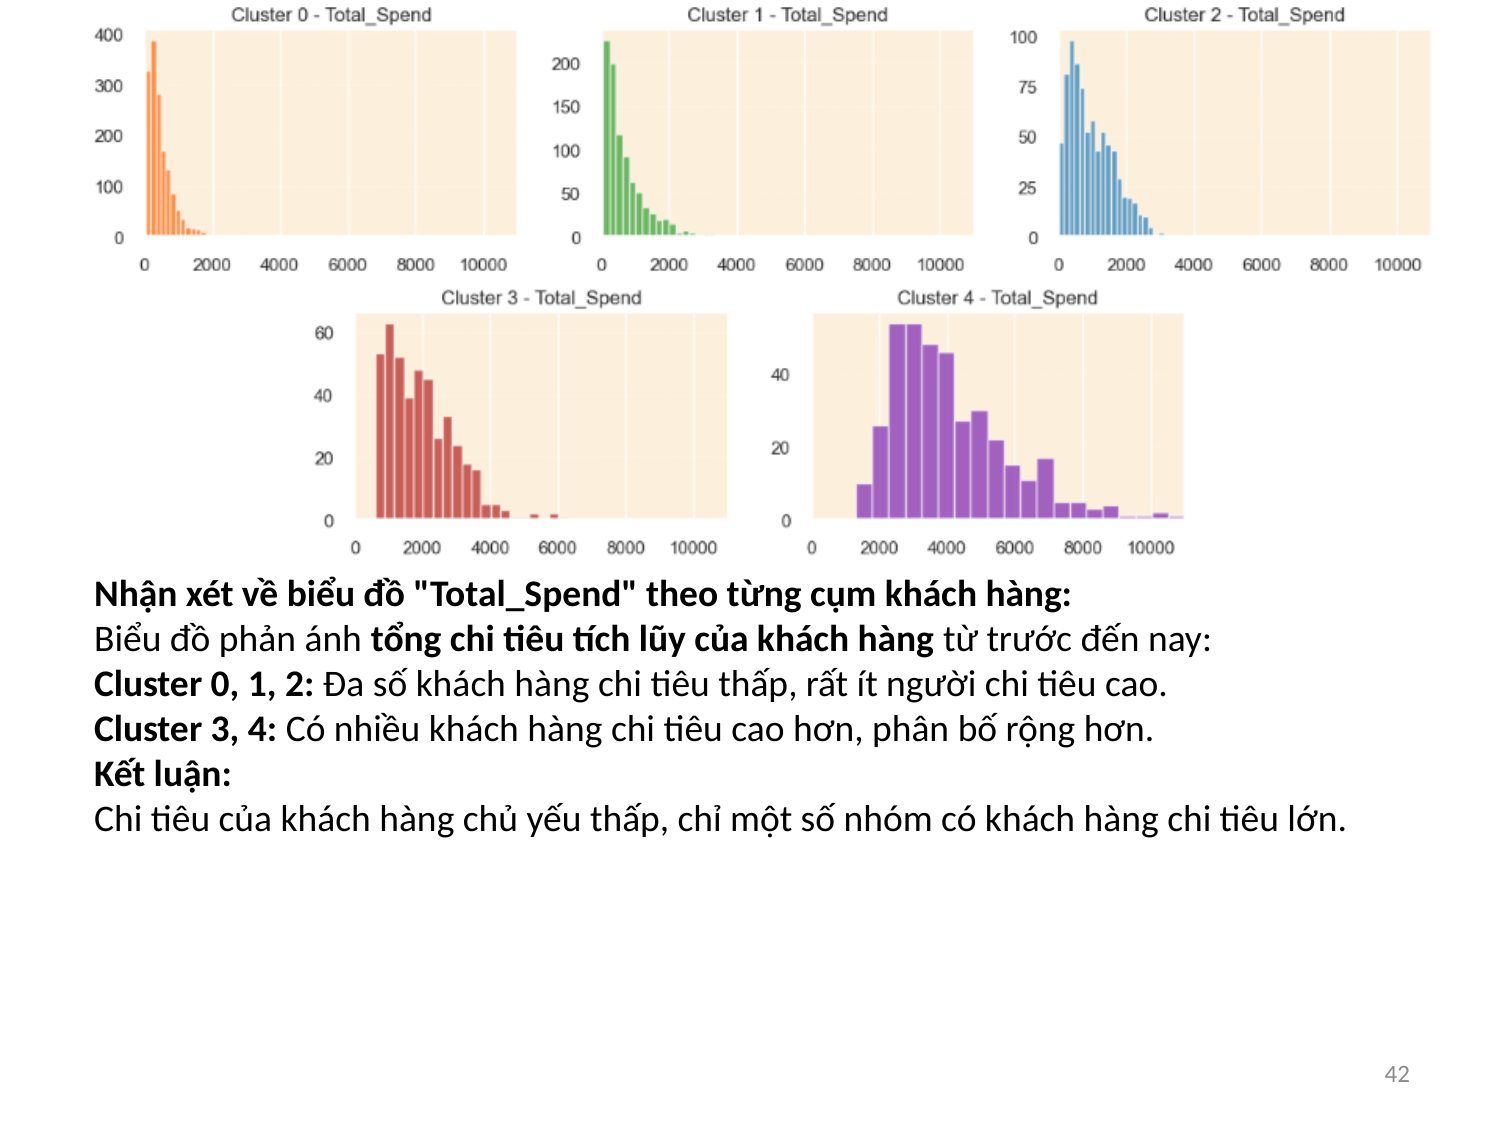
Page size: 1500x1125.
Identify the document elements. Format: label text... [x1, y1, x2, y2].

text_box Nhận xét về biểu đồ "Total_Spend" theo từng cụm khách hàng: Biểu đồ phản ánh tổng chi tiêu tích lũy của khách hàng từ trước đến nay: Cluster 0, 1, 2: Đa số khách hàng chi tiêu thấp, rất ít người chi tiêu cao. Cluster 3, 4: Có nhiều khách hàng chi tiêu cao hơn, phân bố rộng hơn. Kết luận: Chi tiêu của khách hàng chủ yếu thấp, chỉ một số nhóm có khách hàng chi tiêu lớn. [79, 561, 1428, 846]
picture [297, 287, 1203, 563]
picture [66, 0, 1441, 282]
slide_number 42 [1074, 1042, 1425, 1103]
